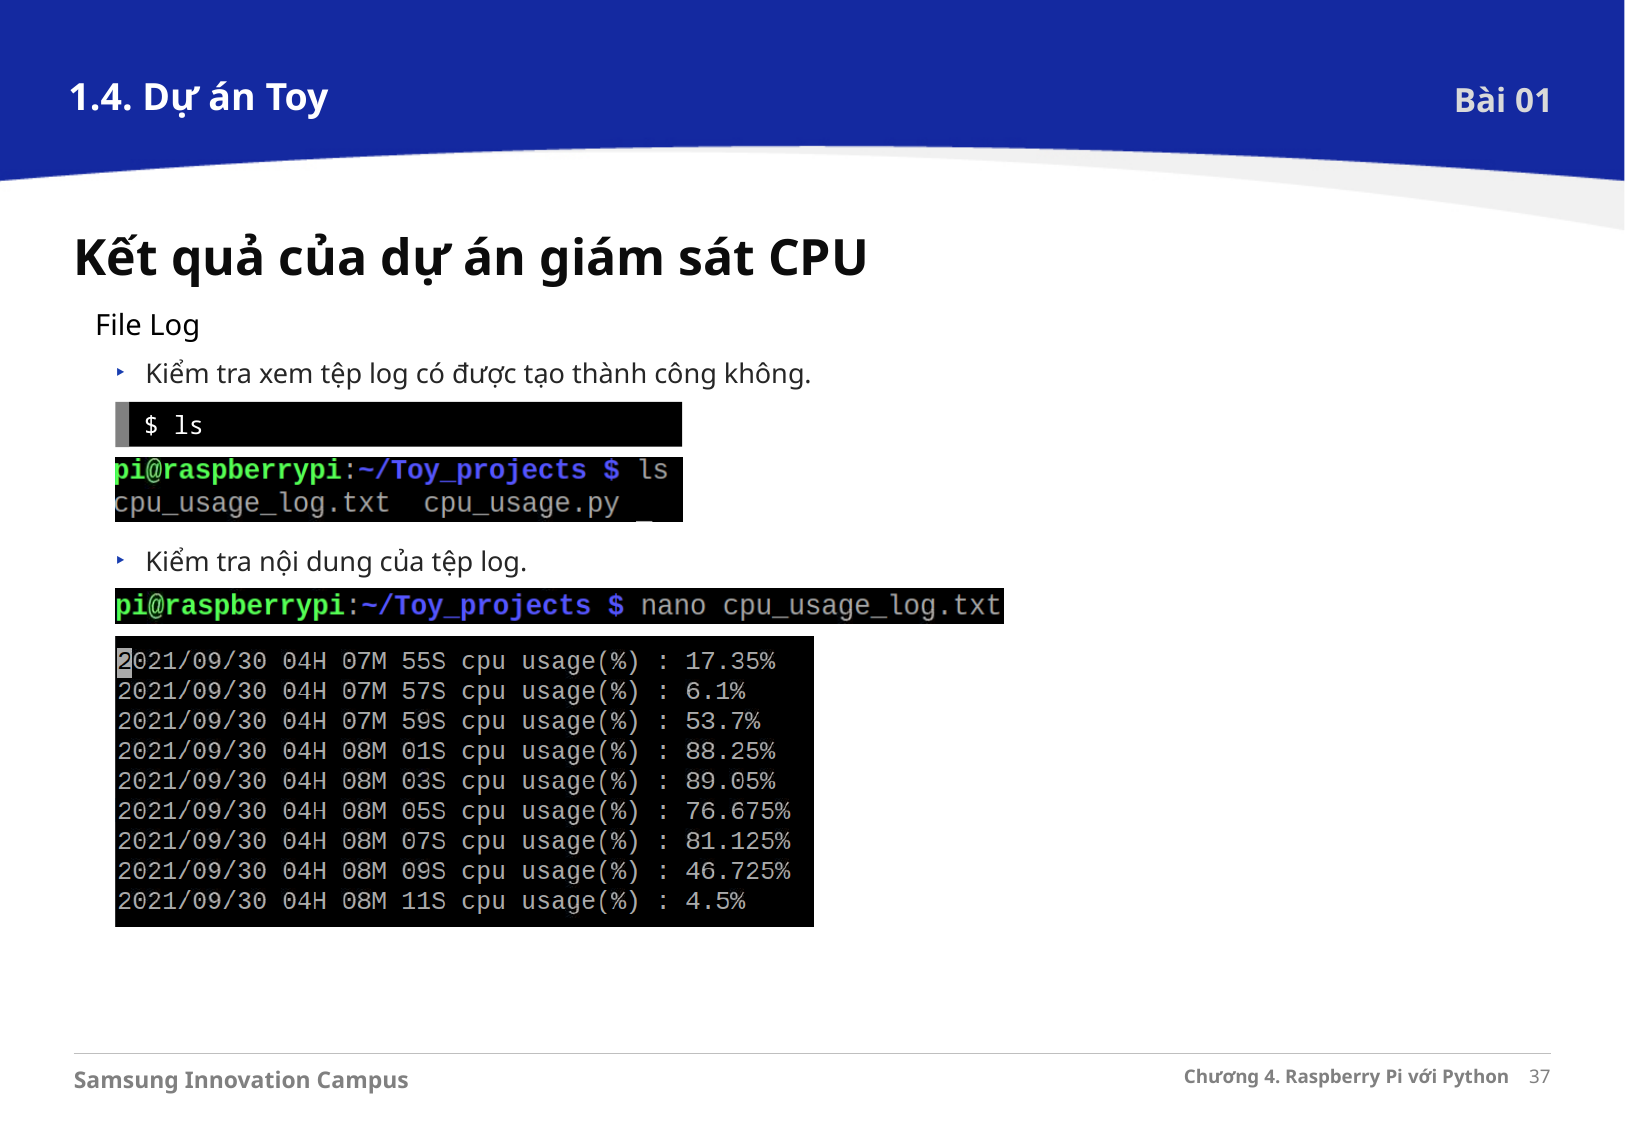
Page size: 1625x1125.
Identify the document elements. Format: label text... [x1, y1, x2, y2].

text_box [115, 401, 683, 448]
text_box Kết quả của dự án giám sát CPU [73, 224, 1552, 287]
text_box Bài 01 [1422, 78, 1554, 119]
picture [0, 0, 1625, 1125]
text_box 1.4. Dự án Toy [67, 72, 1025, 119]
text_box Kiểm tra xem tệp log có được tạo thành công không. [114, 343, 1510, 401]
text_box Kiểm tra nội dung của tệp log. [114, 531, 1510, 589]
text_box File Log [94, 305, 1510, 342]
